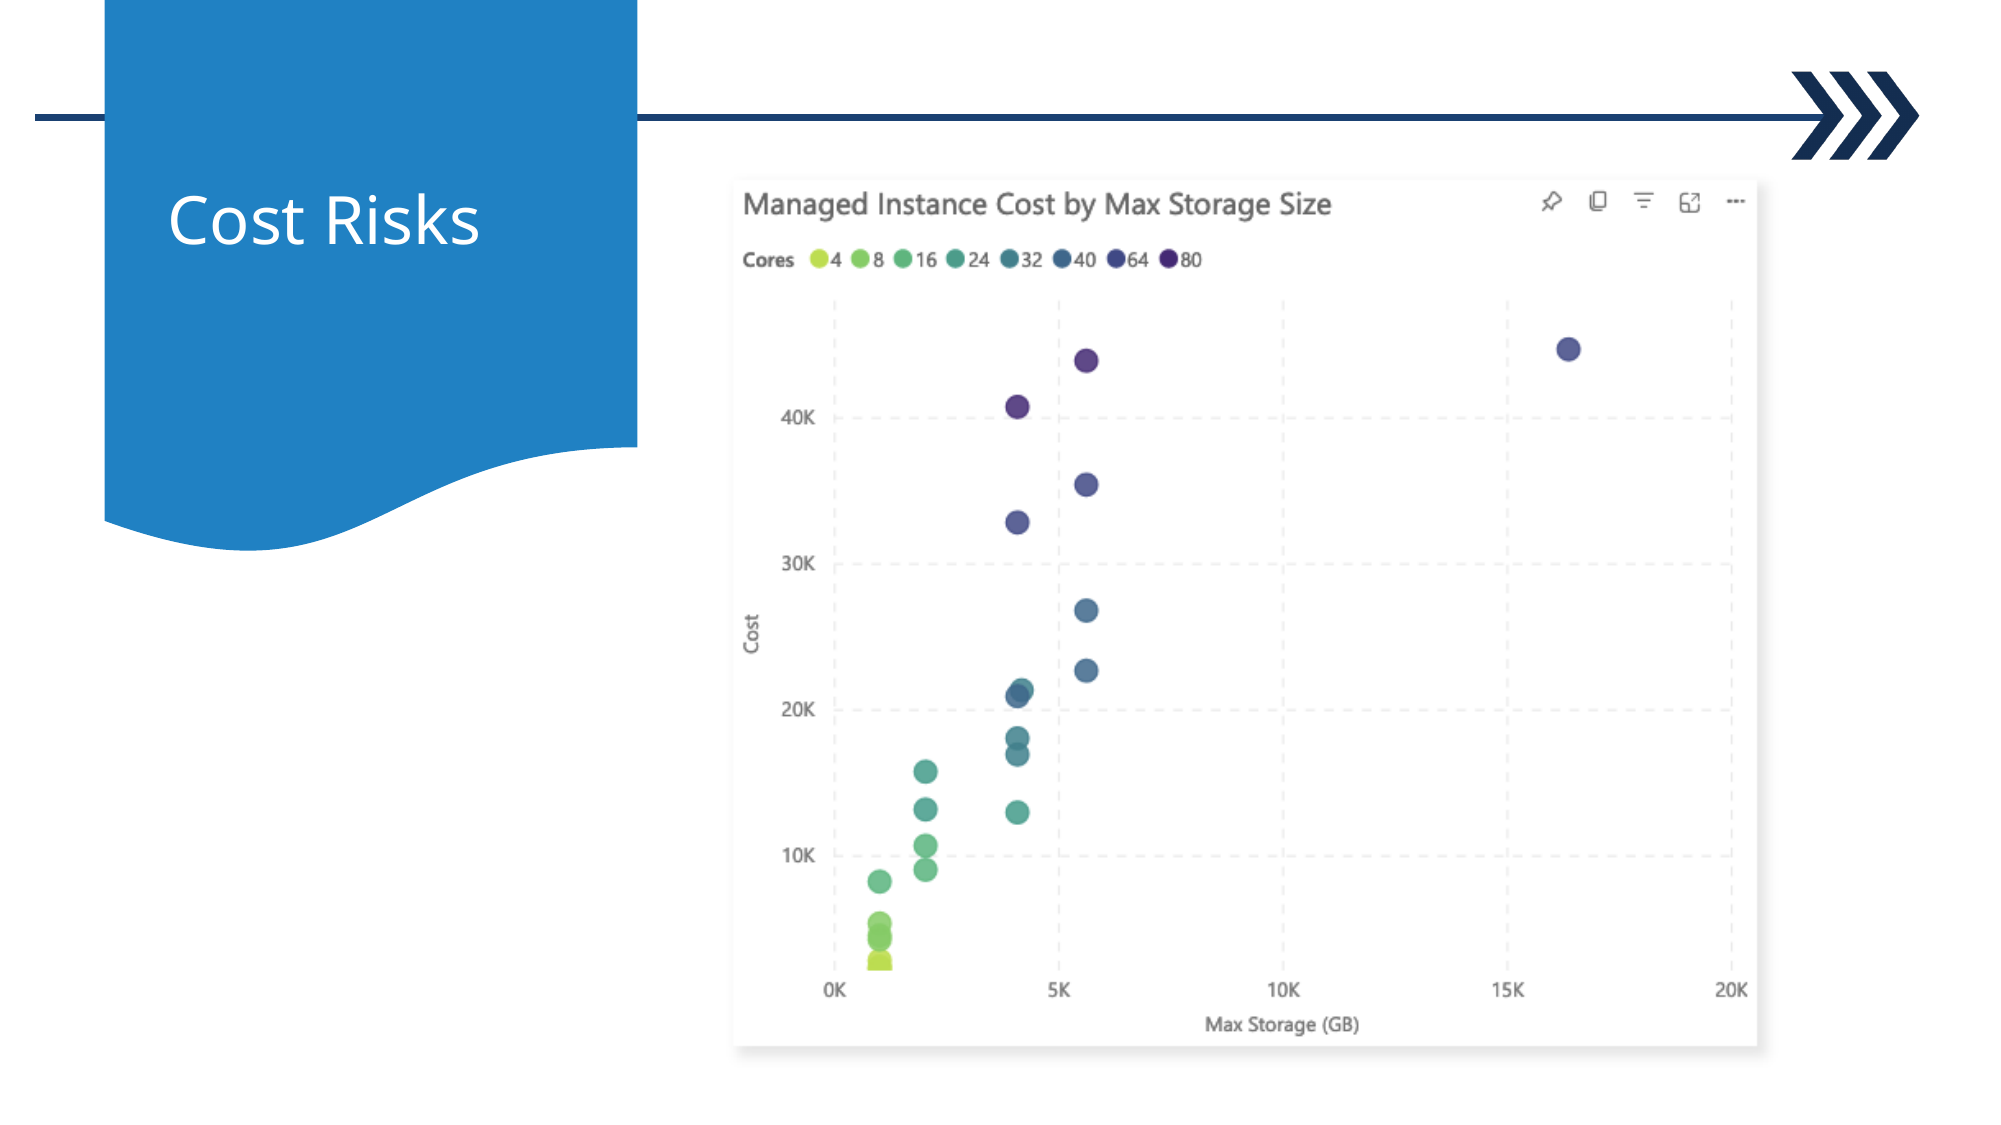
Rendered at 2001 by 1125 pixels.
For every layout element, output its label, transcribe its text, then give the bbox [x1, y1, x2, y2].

picture [714, 40, 1930, 1071]
title Cost Risks [137, 28, 604, 417]
text_box [103, 0, 639, 552]
